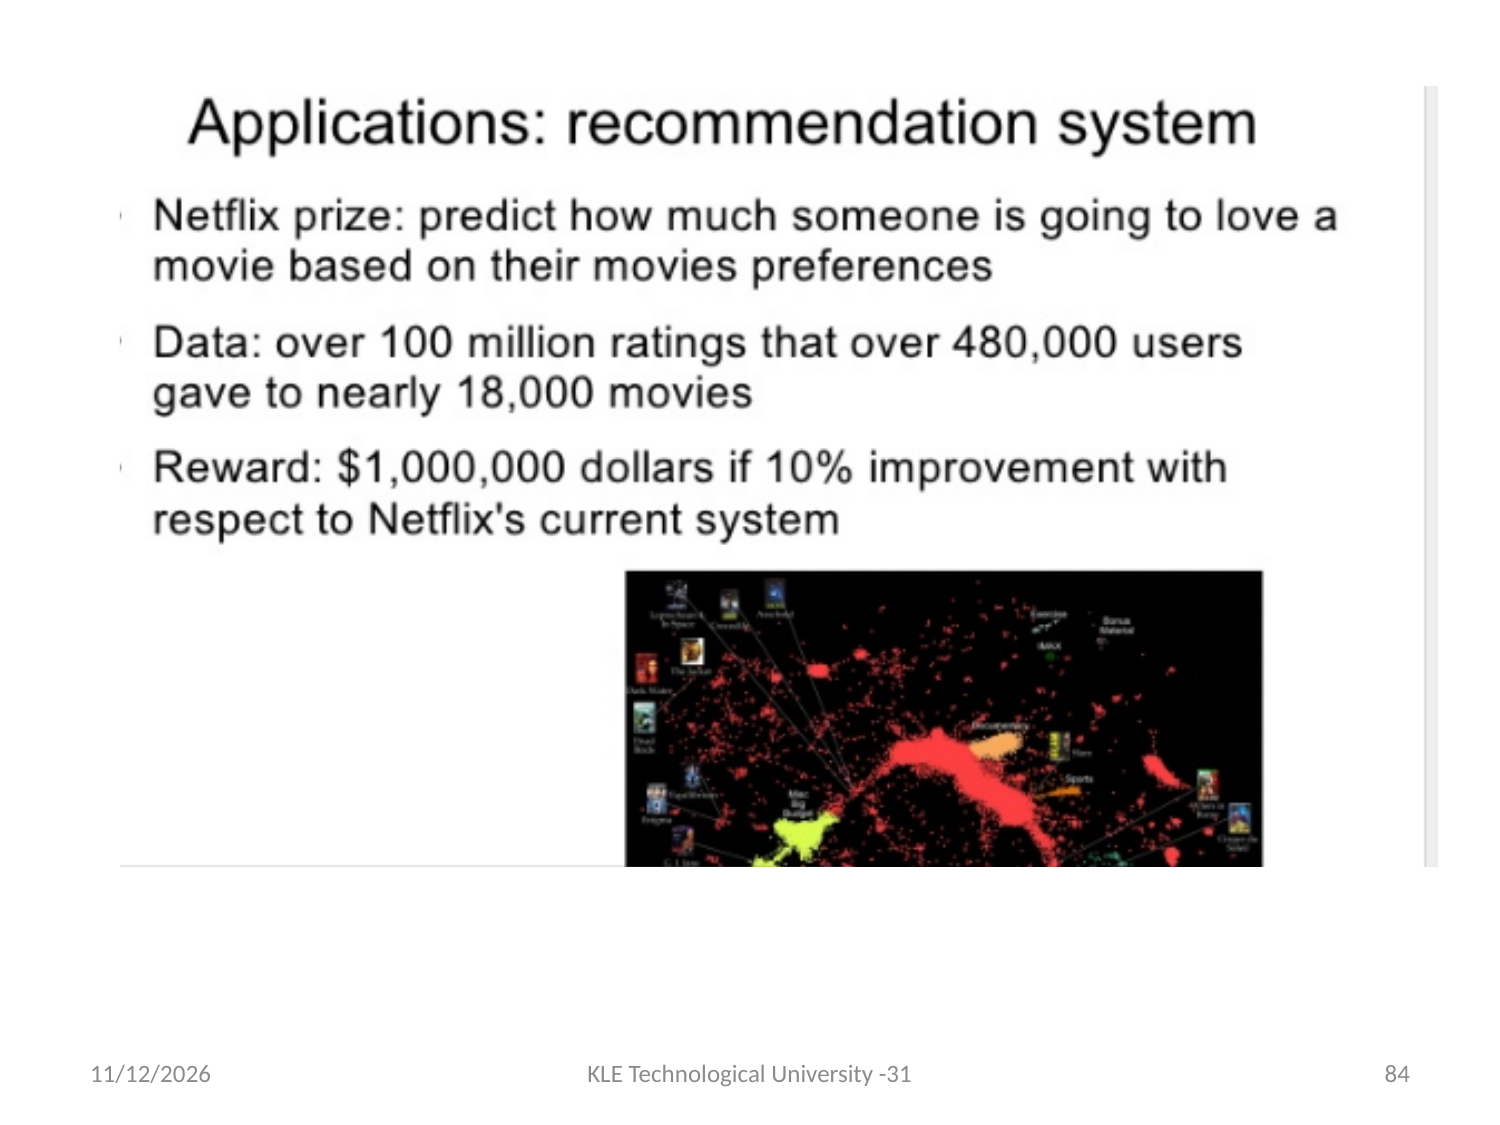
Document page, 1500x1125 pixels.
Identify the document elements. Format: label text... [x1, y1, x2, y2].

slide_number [75, 1042, 425, 1103]
slide_number 84 [1074, 1042, 1425, 1103]
footer KLE Technological University -31 [512, 1042, 988, 1103]
picture [119, 85, 1439, 867]
